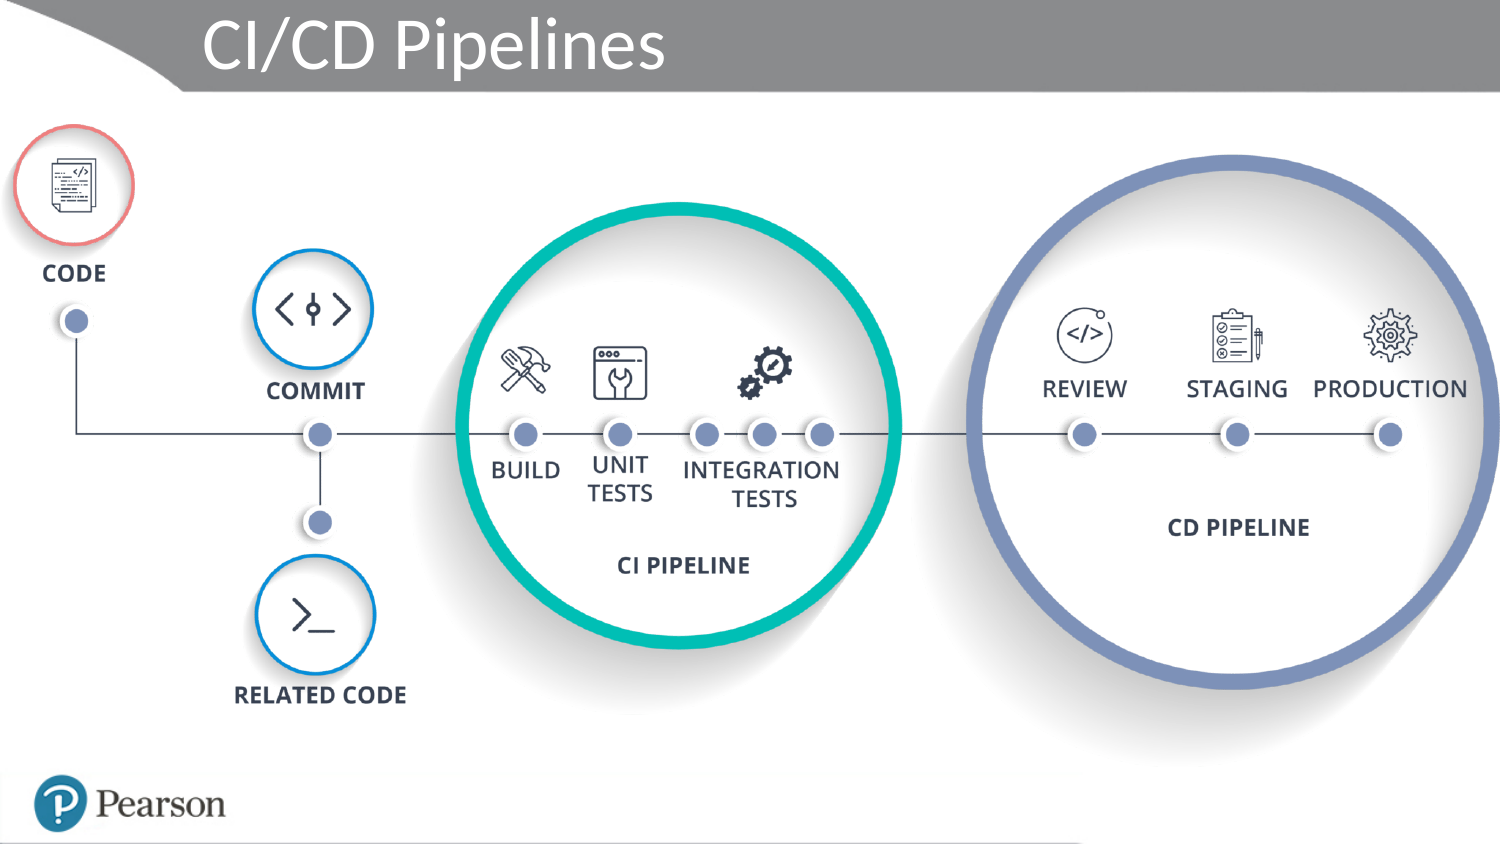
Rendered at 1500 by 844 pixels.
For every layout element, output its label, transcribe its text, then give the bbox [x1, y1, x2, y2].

picture [0, 0, 1500, 844]
title CI/CD Pipelines [187, 0, 1426, 79]
